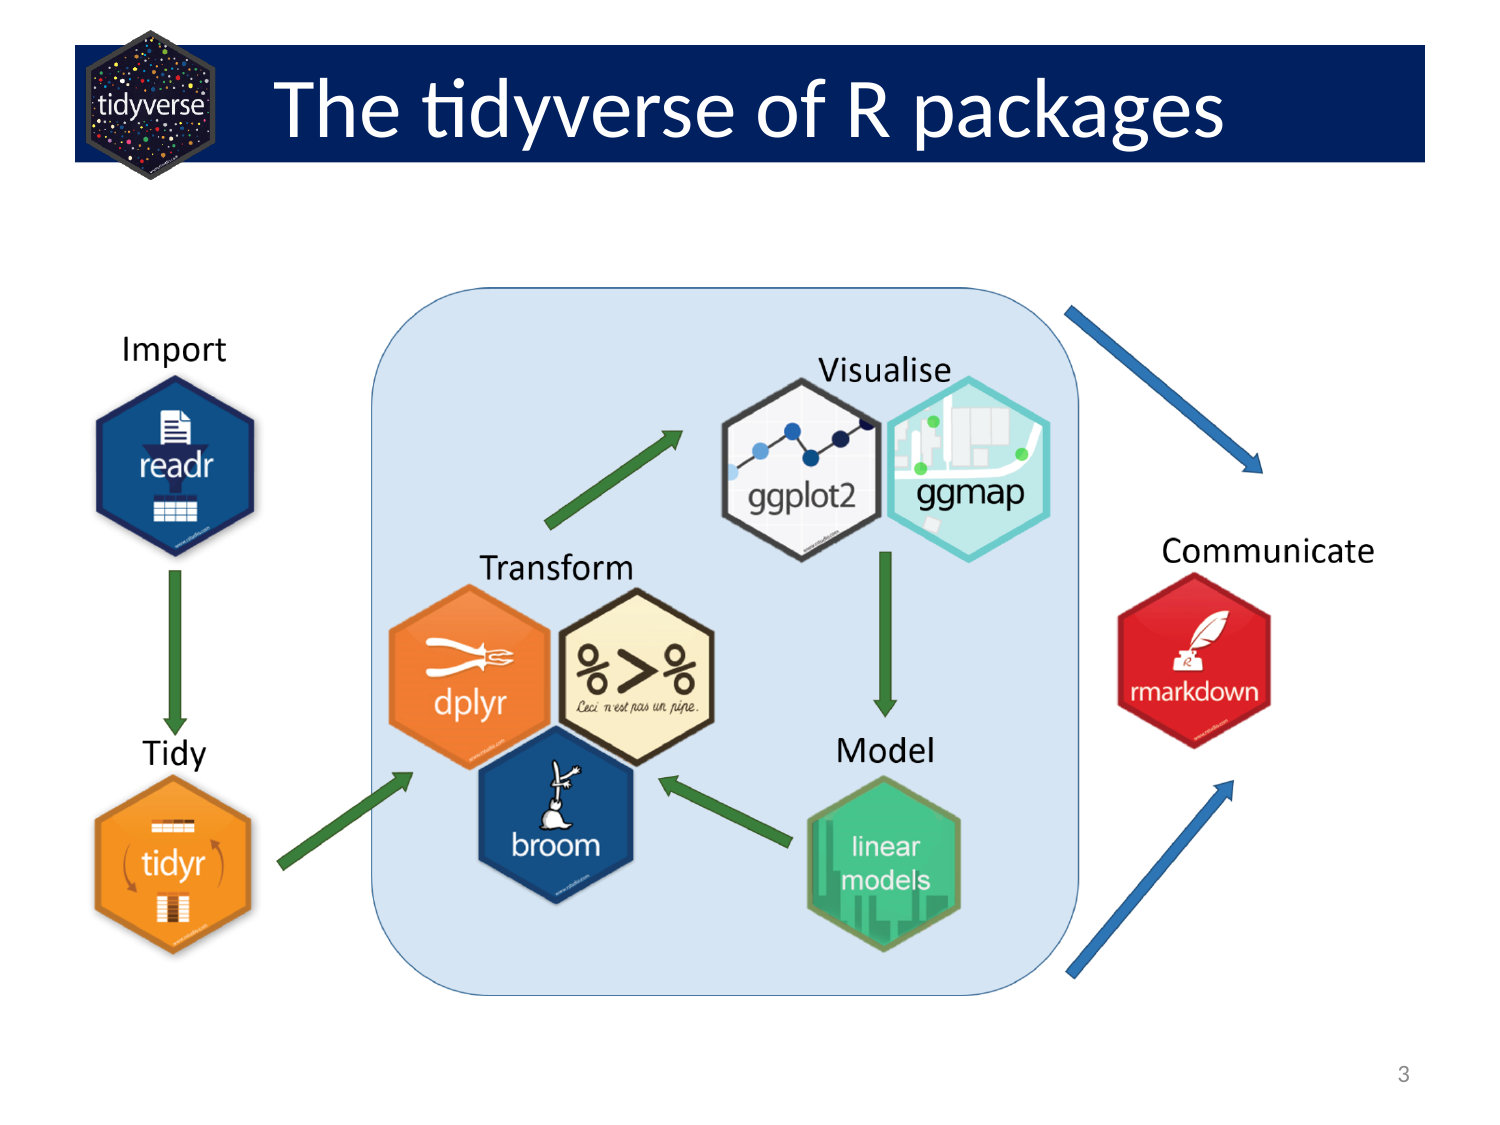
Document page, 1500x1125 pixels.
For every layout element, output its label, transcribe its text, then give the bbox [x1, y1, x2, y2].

title The tidyverse of R packages [229, 45, 1425, 163]
picture [87, 287, 1399, 997]
slide_number 3 [1074, 1042, 1425, 1103]
picture [74, 29, 226, 180]
